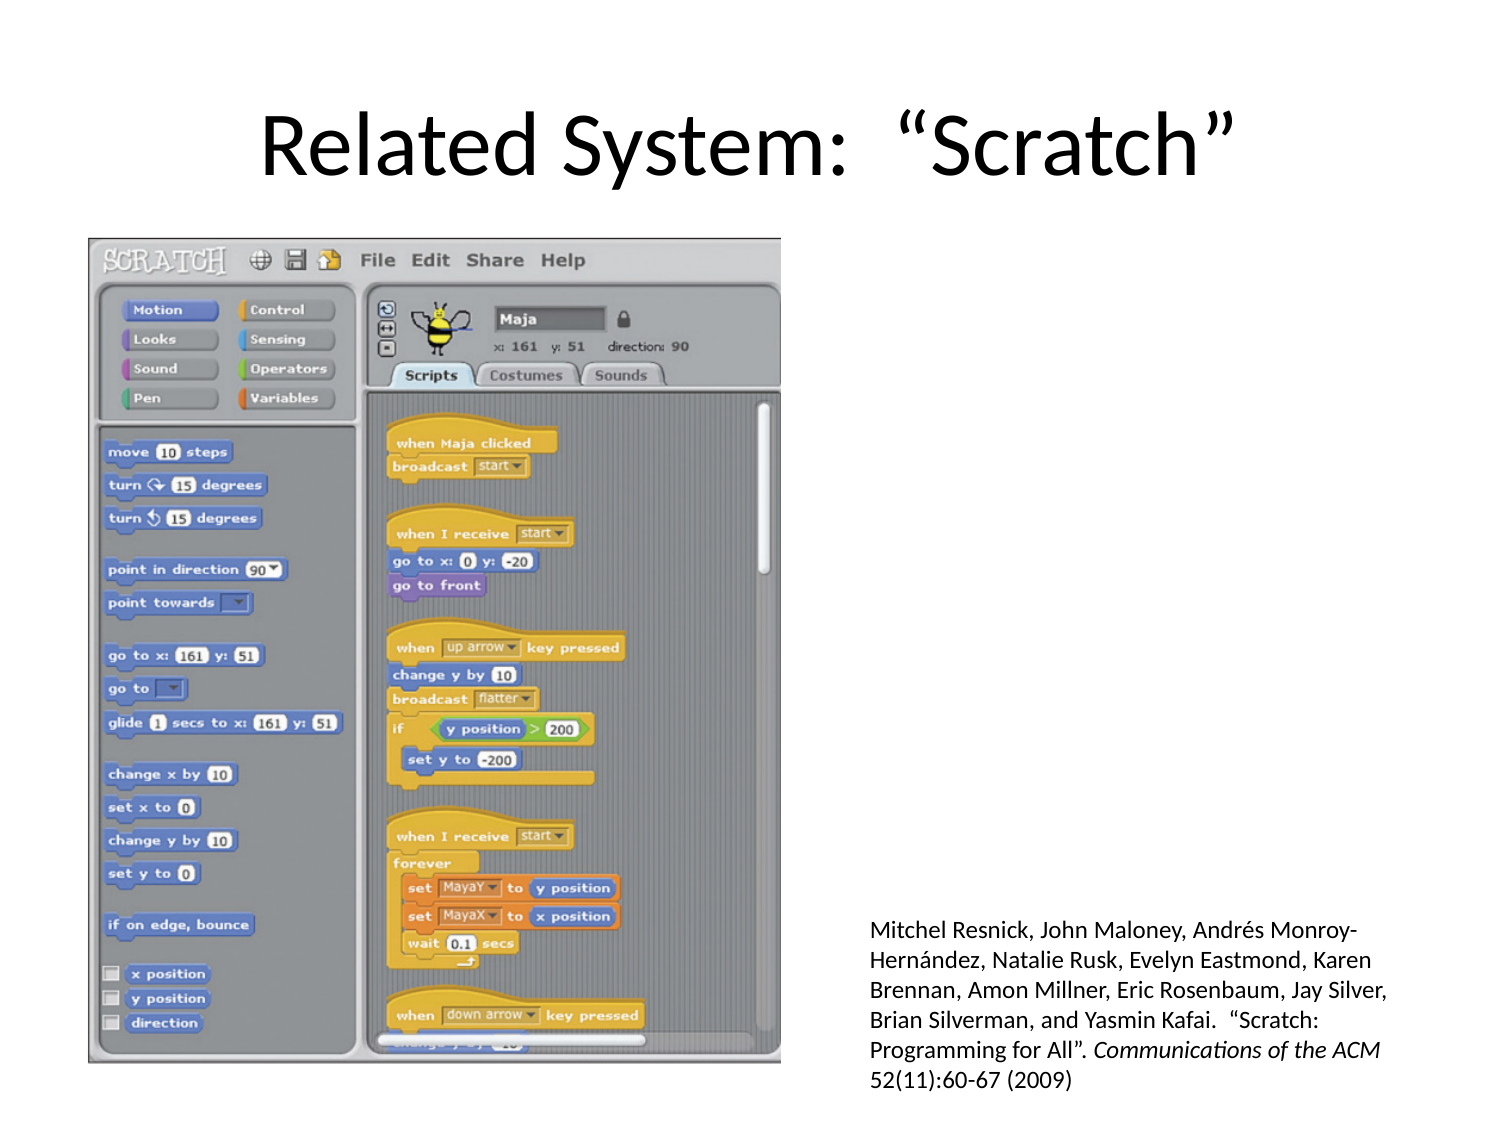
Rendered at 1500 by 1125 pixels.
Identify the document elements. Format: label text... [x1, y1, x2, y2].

title Related System: “Scratch” [75, 45, 1425, 233]
text_box Mitchel Resnick, John Maloney, Andrés Monroy-Hernández, Natalie Rusk, Evelyn Eastmond, Karen Brennan, Amon Millner, Eric Rosenbaum, Jay Silver, Brian Silverman, and Yasmin Kafai. “Scratch: Programming for All”. Communications of the ACM 52(11):60-67 (2009) [855, 876, 1425, 1102]
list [0, 232, 1206, 1085]
